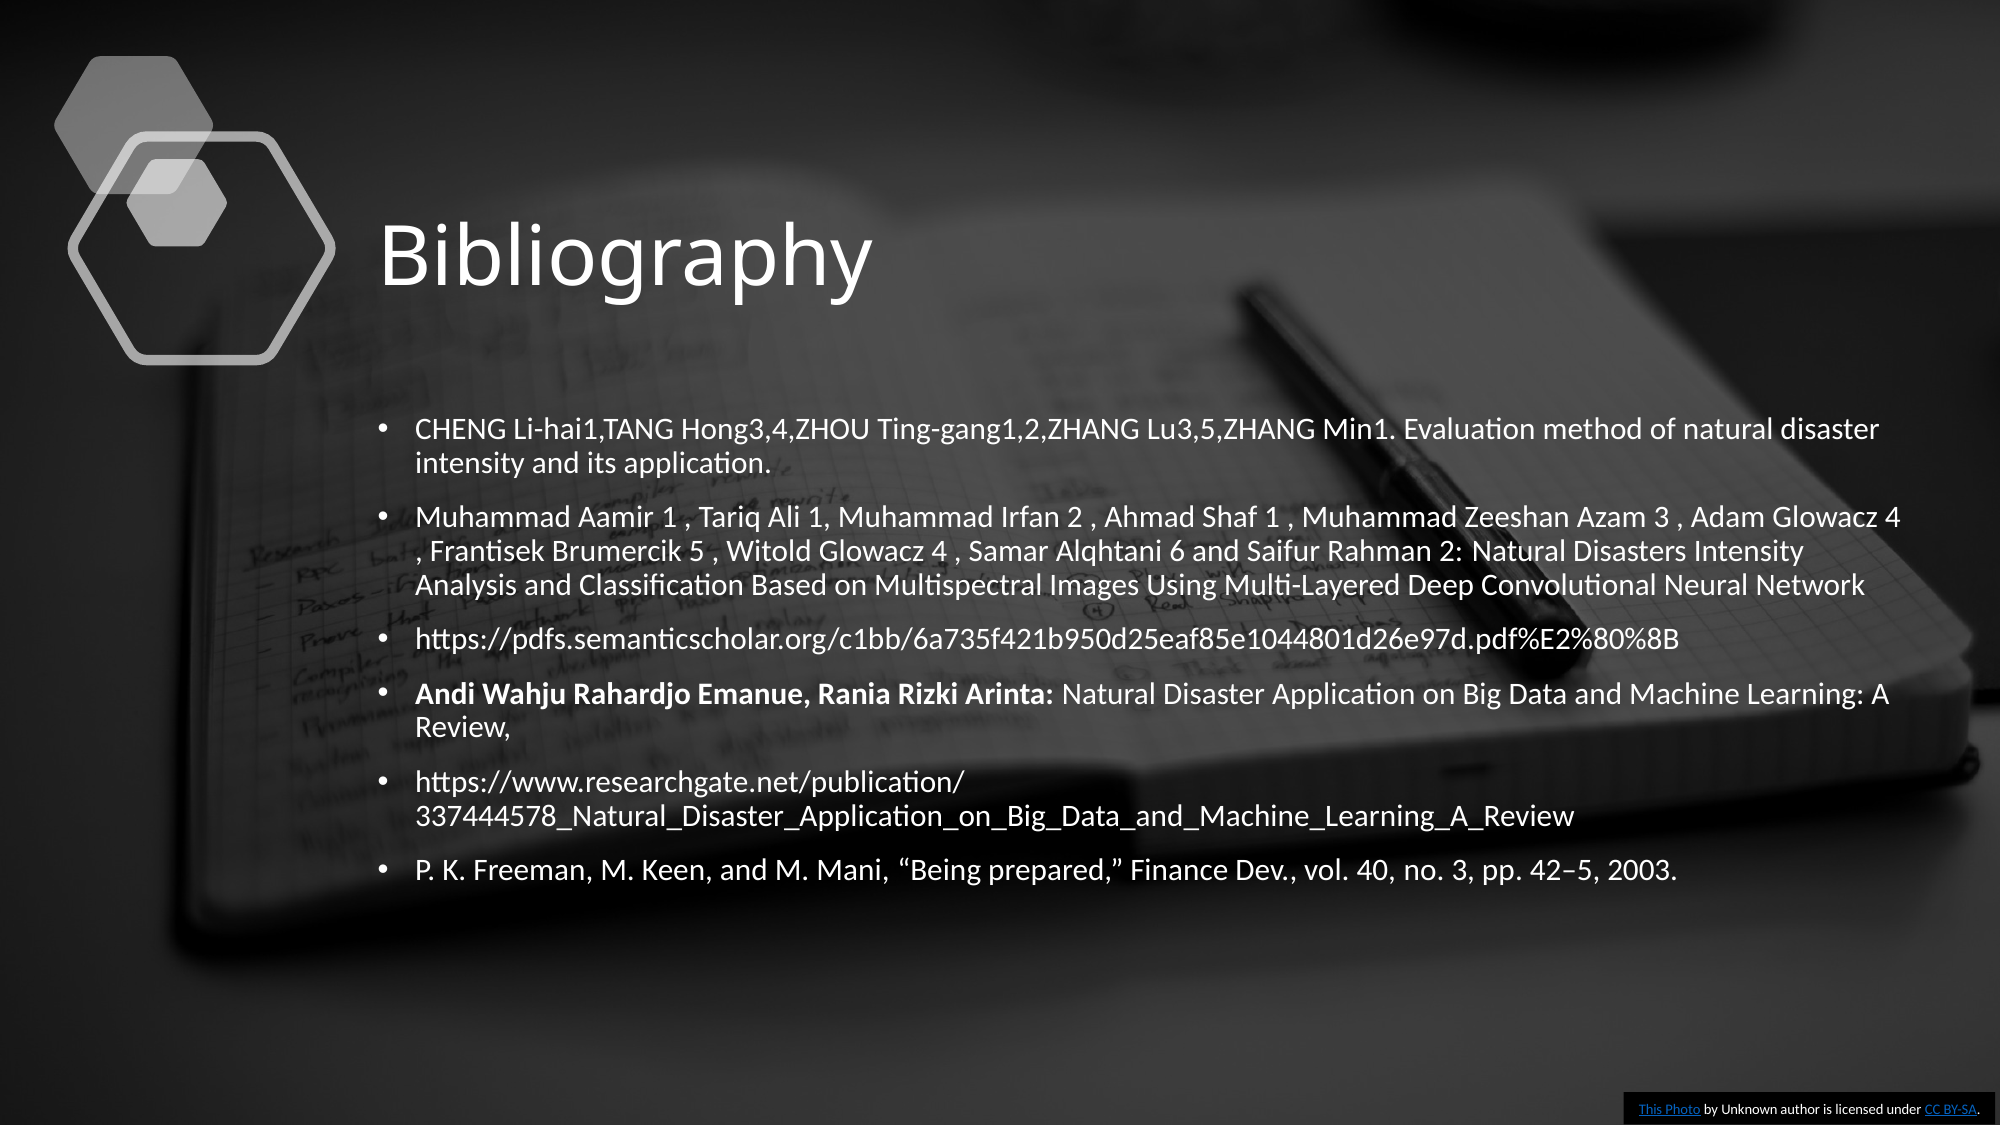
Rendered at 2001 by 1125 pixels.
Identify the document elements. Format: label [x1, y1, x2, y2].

picture [0, 0, 2000, 1125]
text_box [53, 56, 332, 361]
